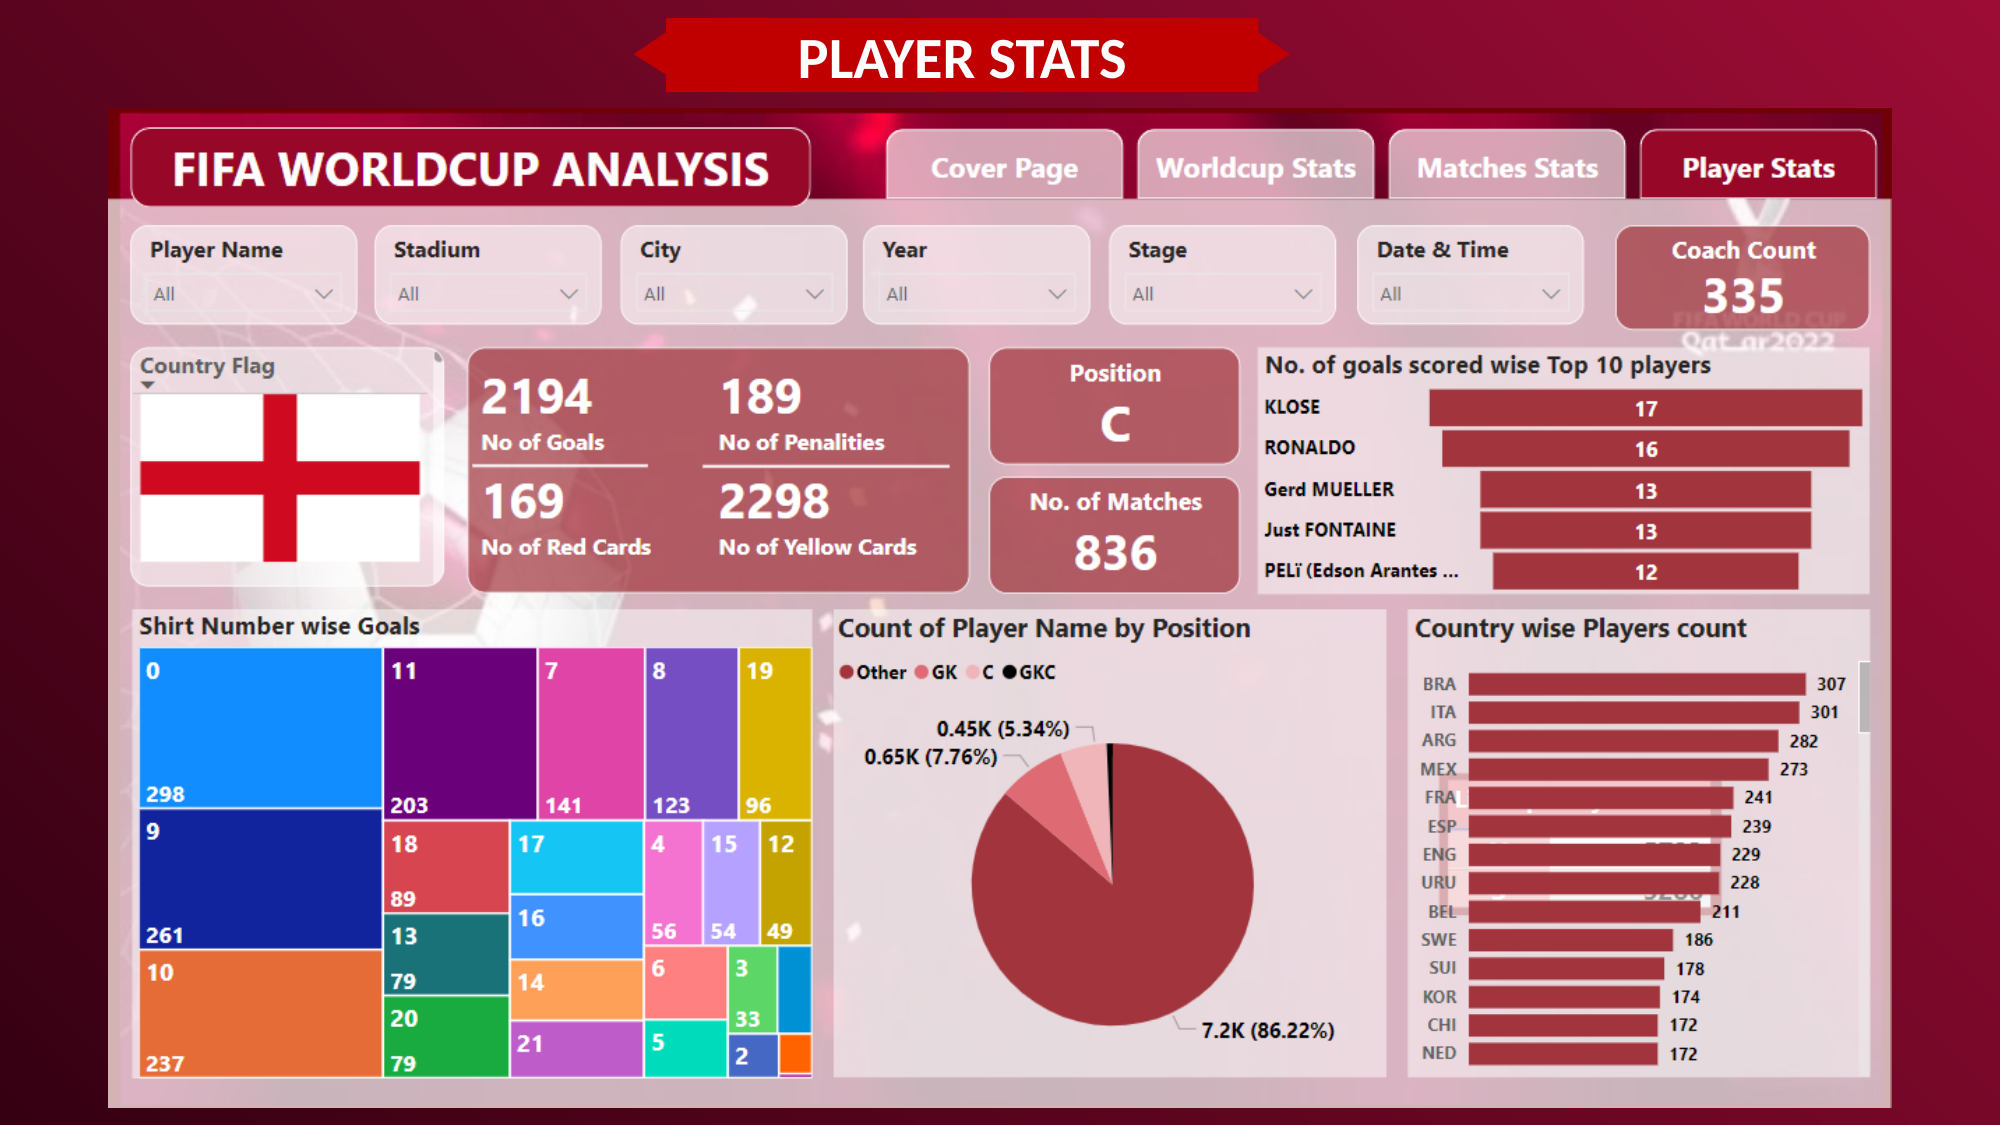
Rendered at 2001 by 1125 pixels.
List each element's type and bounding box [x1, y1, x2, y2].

picture [108, 108, 1892, 1108]
text_box [633, 17, 1291, 93]
